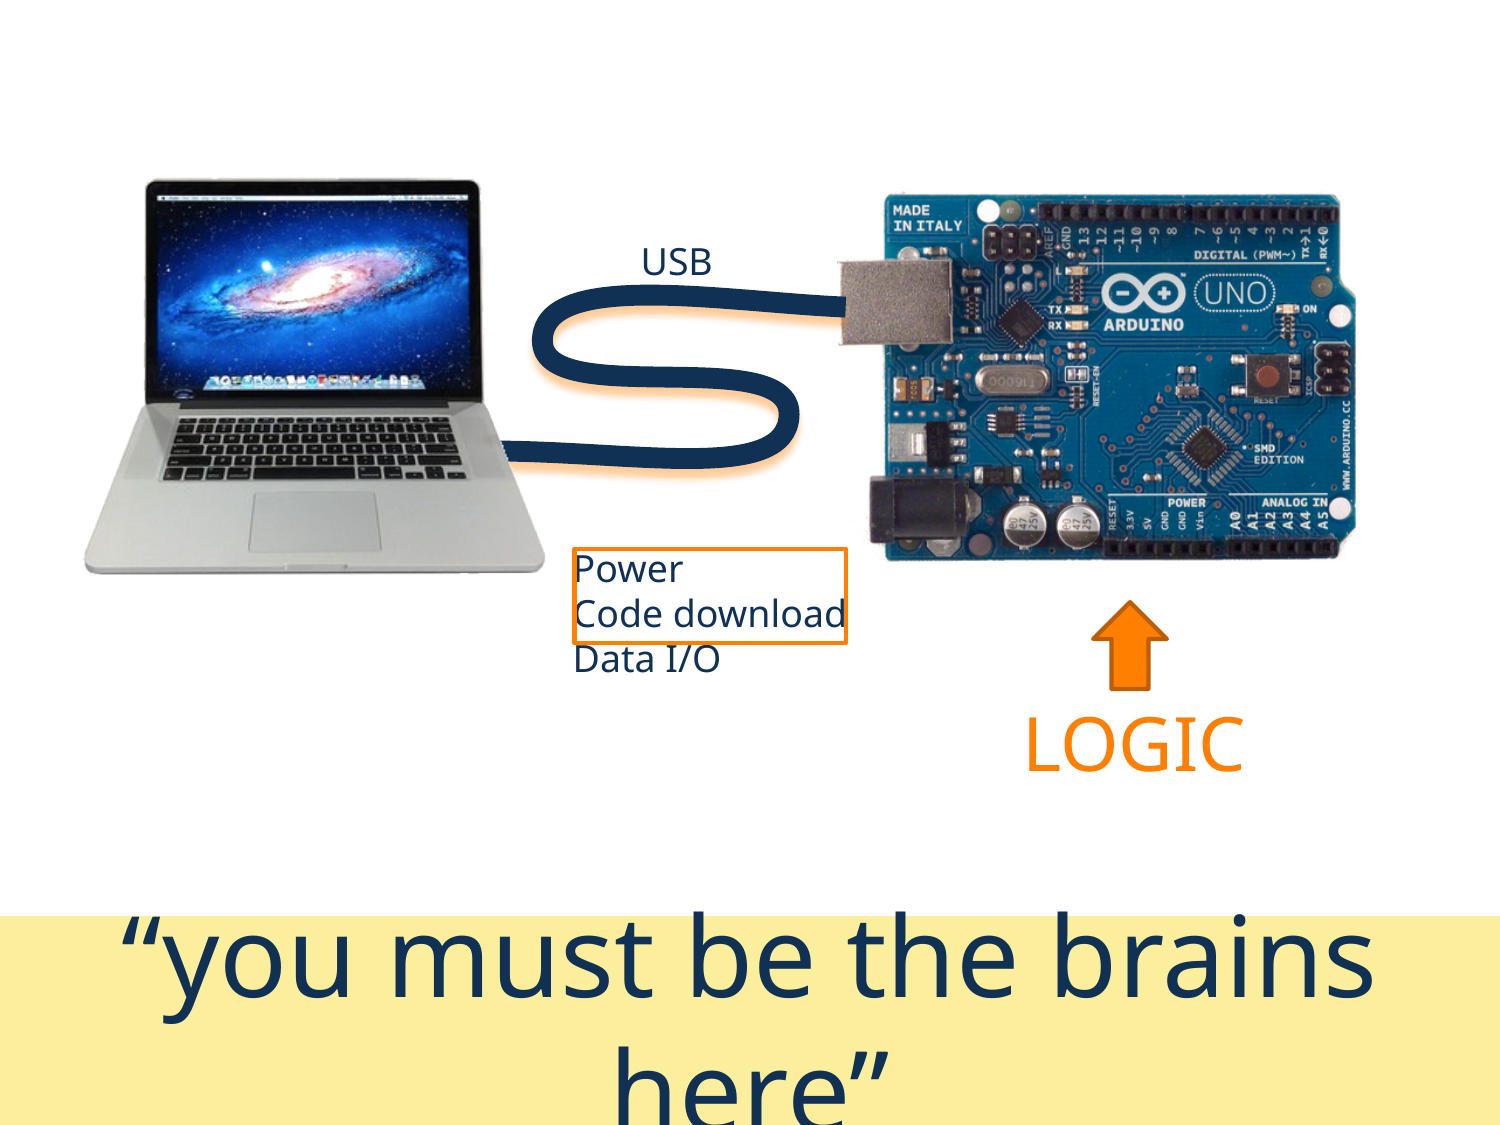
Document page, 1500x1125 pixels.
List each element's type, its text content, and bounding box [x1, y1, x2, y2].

text_box [1091, 600, 1169, 692]
text_box LOGIC [1007, 688, 1261, 794]
picture [837, 191, 1363, 563]
picture [83, 145, 547, 609]
text_box [572, 547, 848, 645]
text_box Power Code download Data I/O [558, 537, 863, 688]
list “you must be the brains here” [0, 916, 1500, 1125]
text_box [552, 230, 846, 459]
